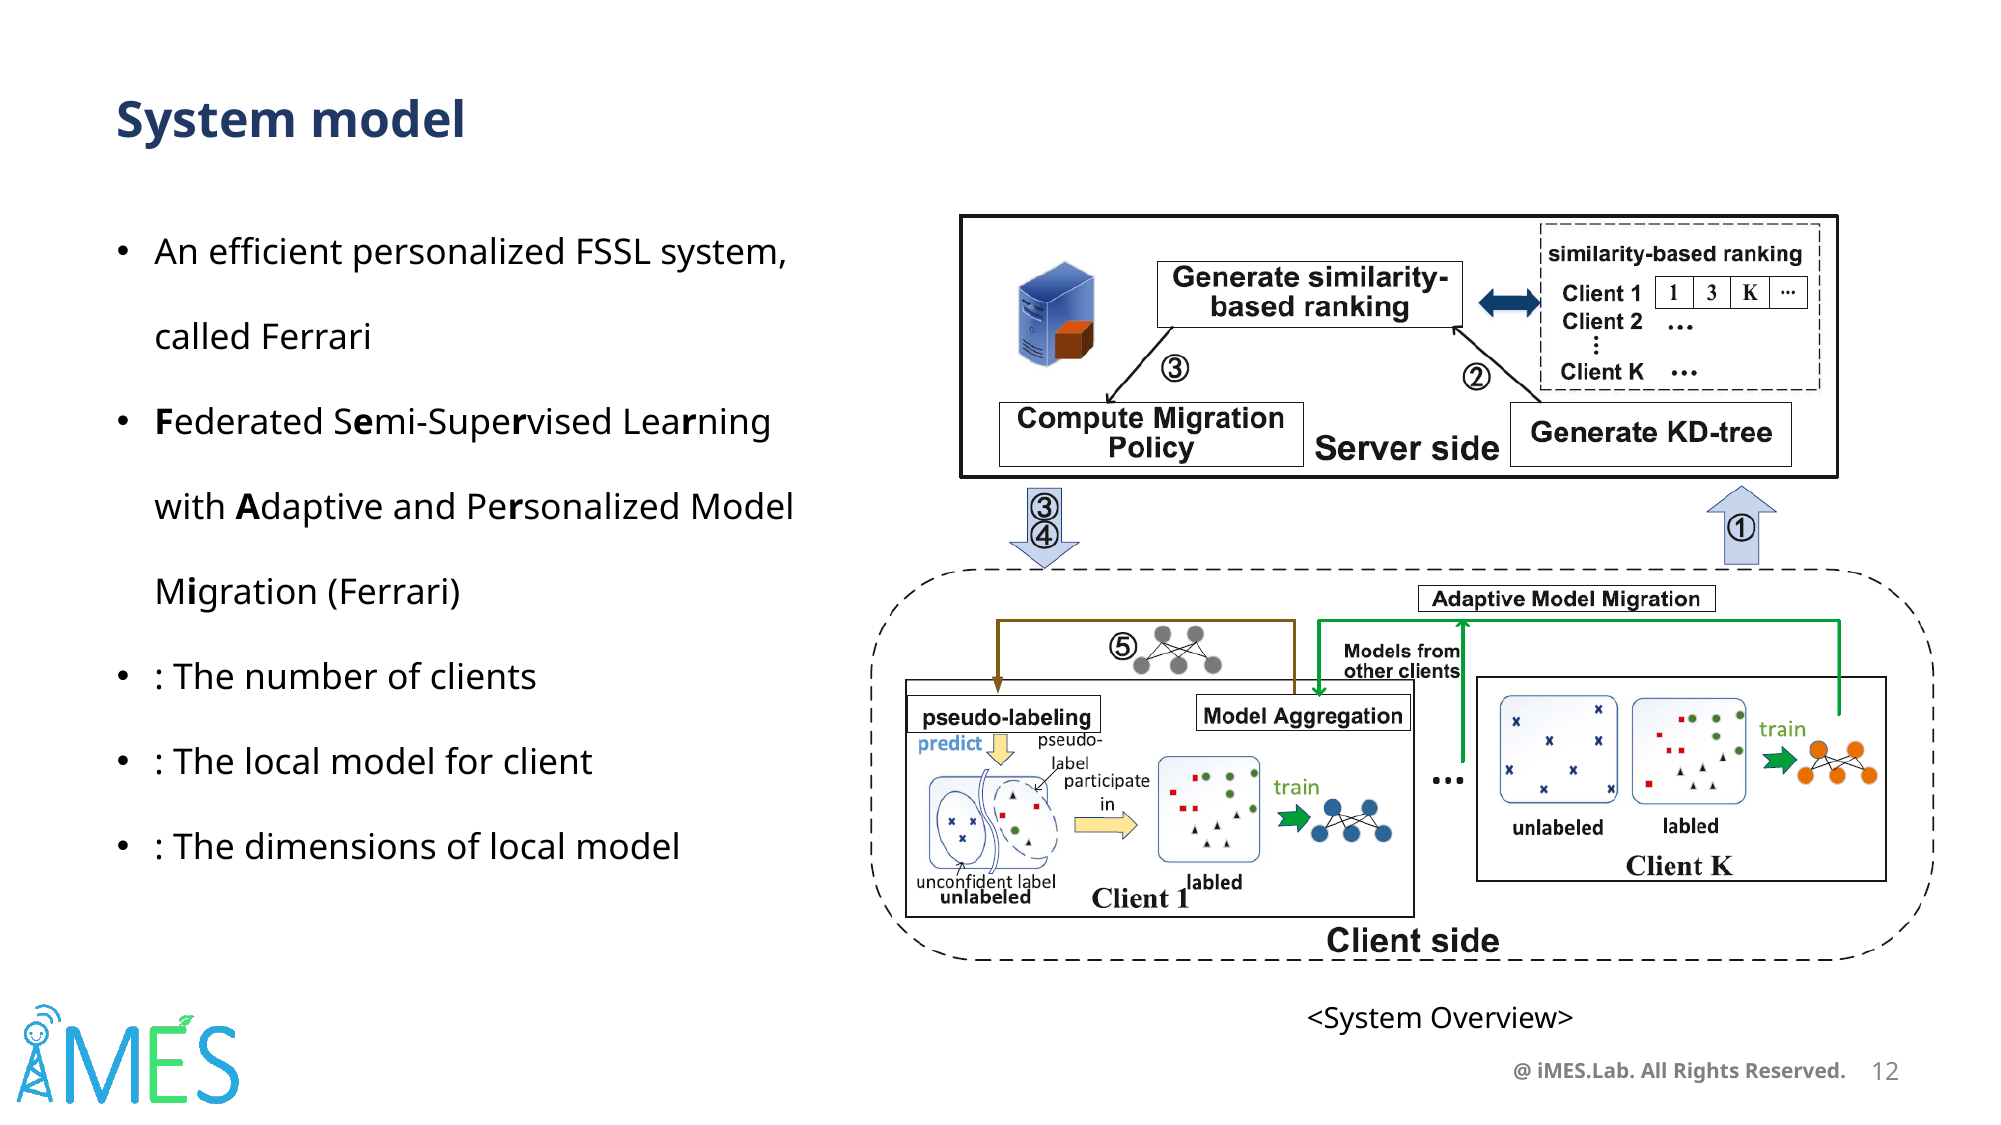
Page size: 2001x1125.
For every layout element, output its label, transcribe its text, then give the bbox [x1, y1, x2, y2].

text_box <System Overview> [1292, 992, 1590, 1042]
slide_number 12 [1464, 1042, 1915, 1103]
picture [0, 945, 246, 1125]
title System model [101, 59, 1915, 145]
picture [836, 194, 1957, 979]
